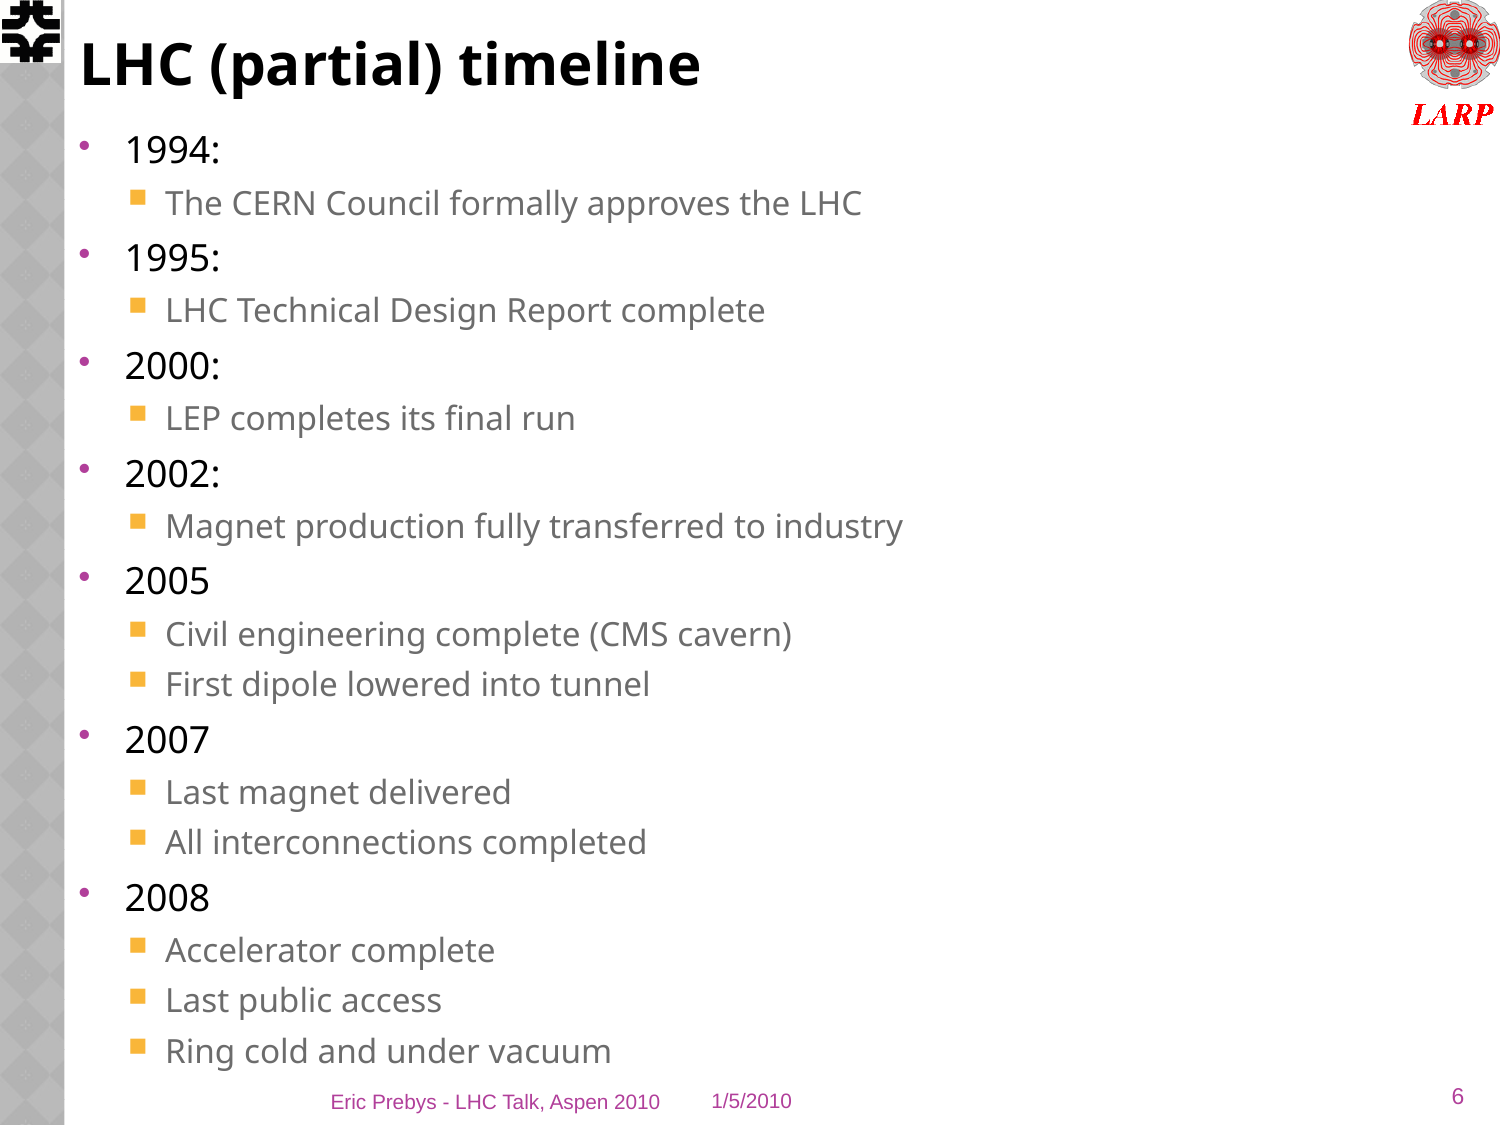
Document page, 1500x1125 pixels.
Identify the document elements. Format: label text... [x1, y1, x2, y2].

slide_number 6 [1367, 1071, 1465, 1110]
title LHC (partial) timeline [72, 24, 1428, 98]
picture [1406, 0, 1500, 125]
list 1994: The CERN Council formally approves the LHC 1995: LHC Technical Design Report complete 2000: LEP completes its final run 2002: Magnet production fully transferred to industry 2005 Civil engineering complete (CMS cavern) First dipole lowered into tunnel 2007 Last magnet delivered All interconnections completed 2008 Accelerator complete Last public access Ring cold and under vacuum [64, 118, 1436, 1051]
footer Eric Prebys - LHC Talk, Aspen 2010 [75, 1075, 675, 1114]
table_cell 3.5 [0, 0, 65, 1125]
picture [0, 0, 61, 63]
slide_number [696, 1075, 1025, 1114]
